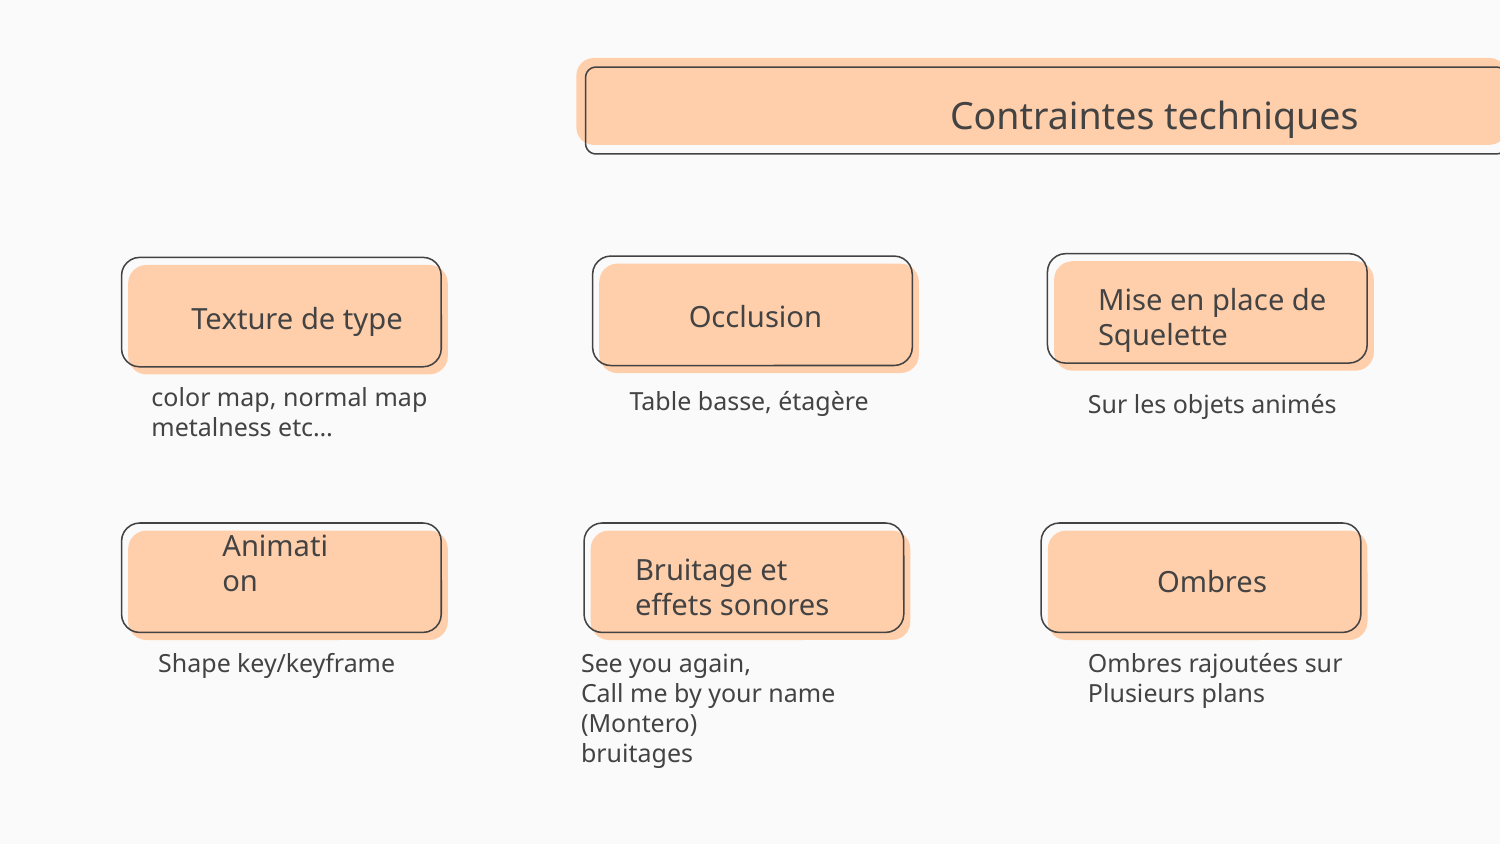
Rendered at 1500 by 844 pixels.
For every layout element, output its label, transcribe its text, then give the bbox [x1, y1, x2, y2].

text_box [1047, 253, 1375, 371]
text_box Ombres [1142, 518, 1408, 614]
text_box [1040, 522, 1368, 641]
subtitle See you again, Call me by your name (Montero) bruitages [566, 632, 937, 743]
subtitle Sur les objets animés [1072, 373, 1384, 465]
subtitle color map, normal map metalness etc… [136, 366, 479, 503]
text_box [121, 522, 449, 641]
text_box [592, 255, 920, 374]
text_box Table basse, étagère [612, 382, 887, 439]
text_box Ombres rajoutées sur Plusieurs plans [1072, 632, 1500, 793]
subtitle Shape key/keyframe [143, 632, 479, 769]
title Contraintes techniques [849, 75, 1374, 154]
text_box Occlusion [673, 253, 937, 349]
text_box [583, 522, 911, 641]
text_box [121, 257, 449, 375]
